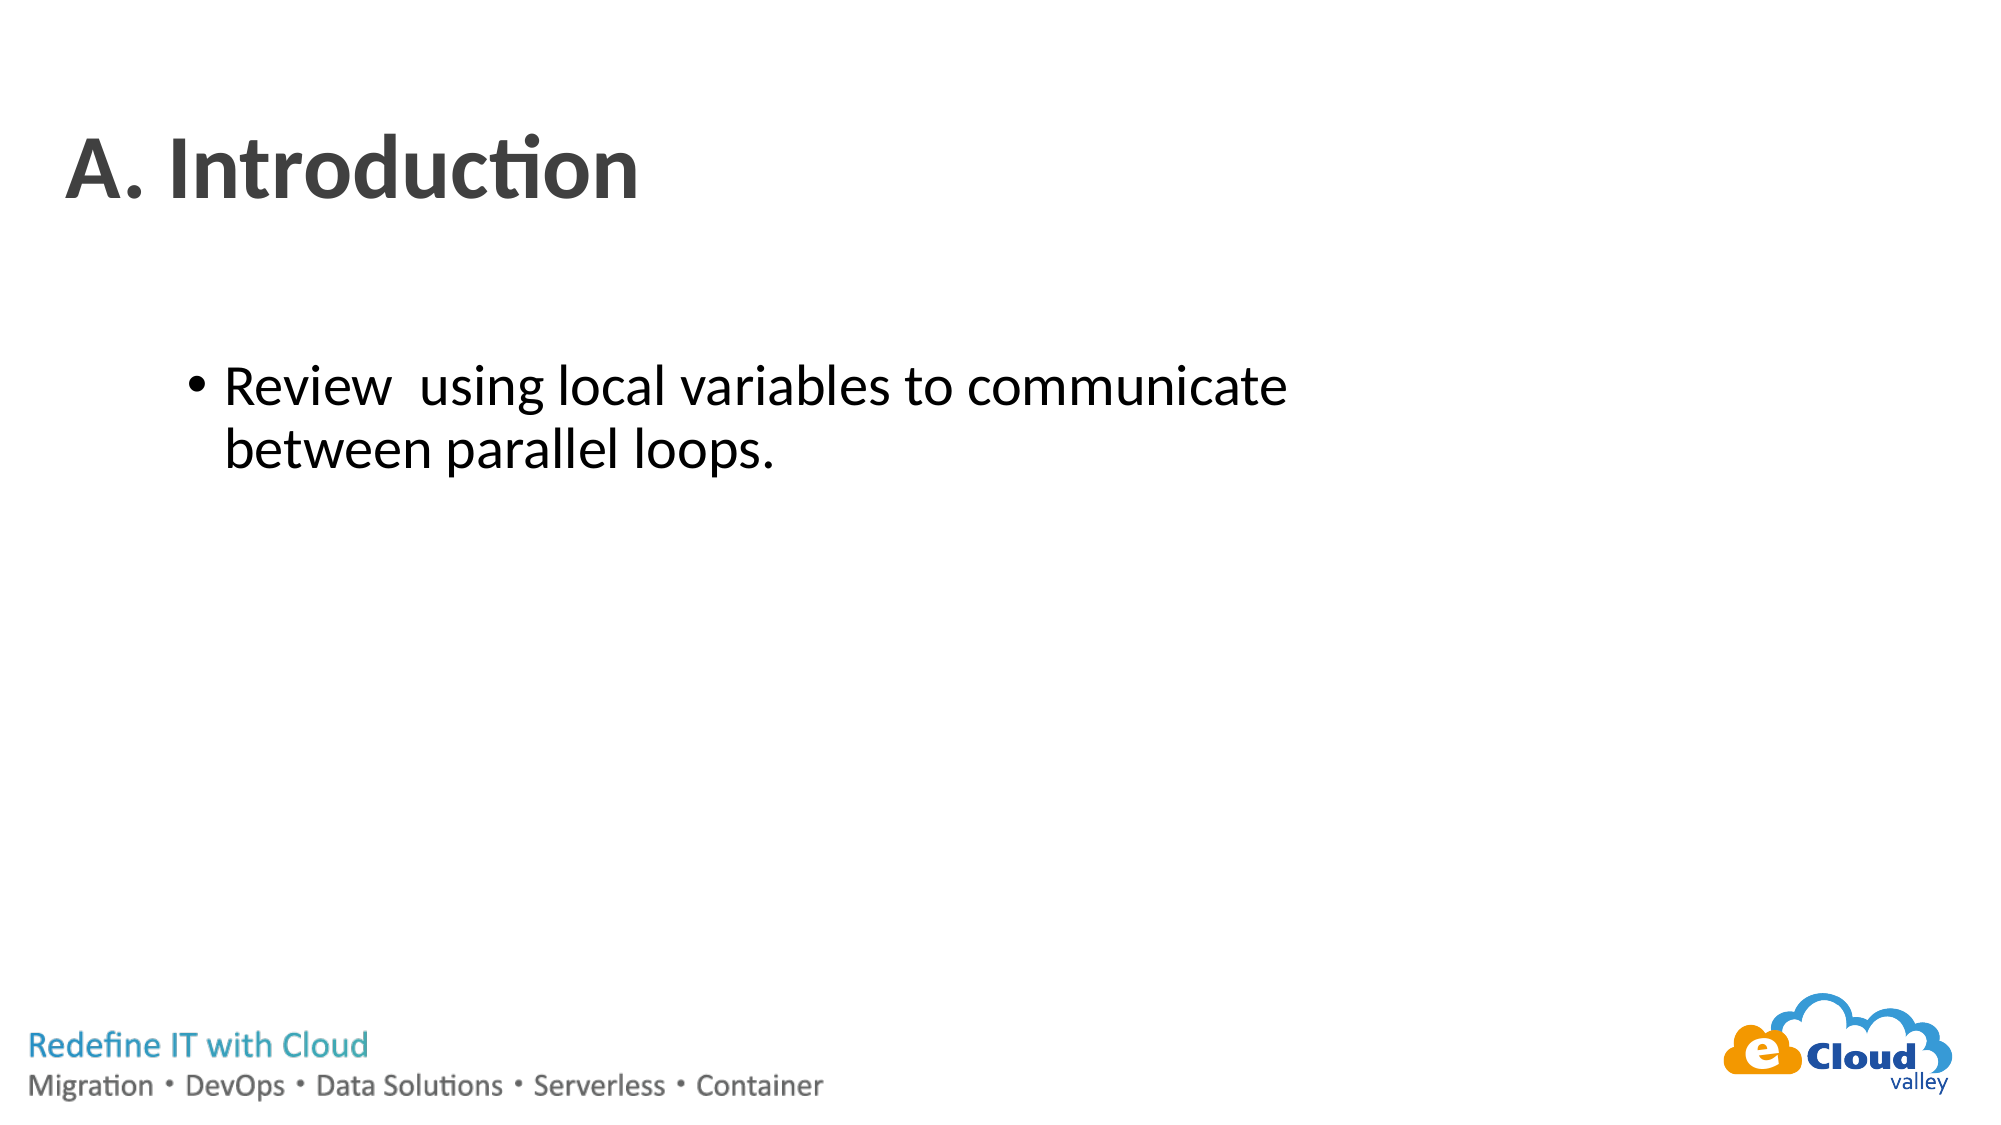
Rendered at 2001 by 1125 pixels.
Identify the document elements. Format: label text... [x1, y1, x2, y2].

title A. Introduction [50, 59, 1941, 278]
picture [1688, 961, 1987, 1124]
text_box Review using local variables to communicate between parallel loops. [172, 347, 1323, 482]
picture [11, 1012, 837, 1118]
